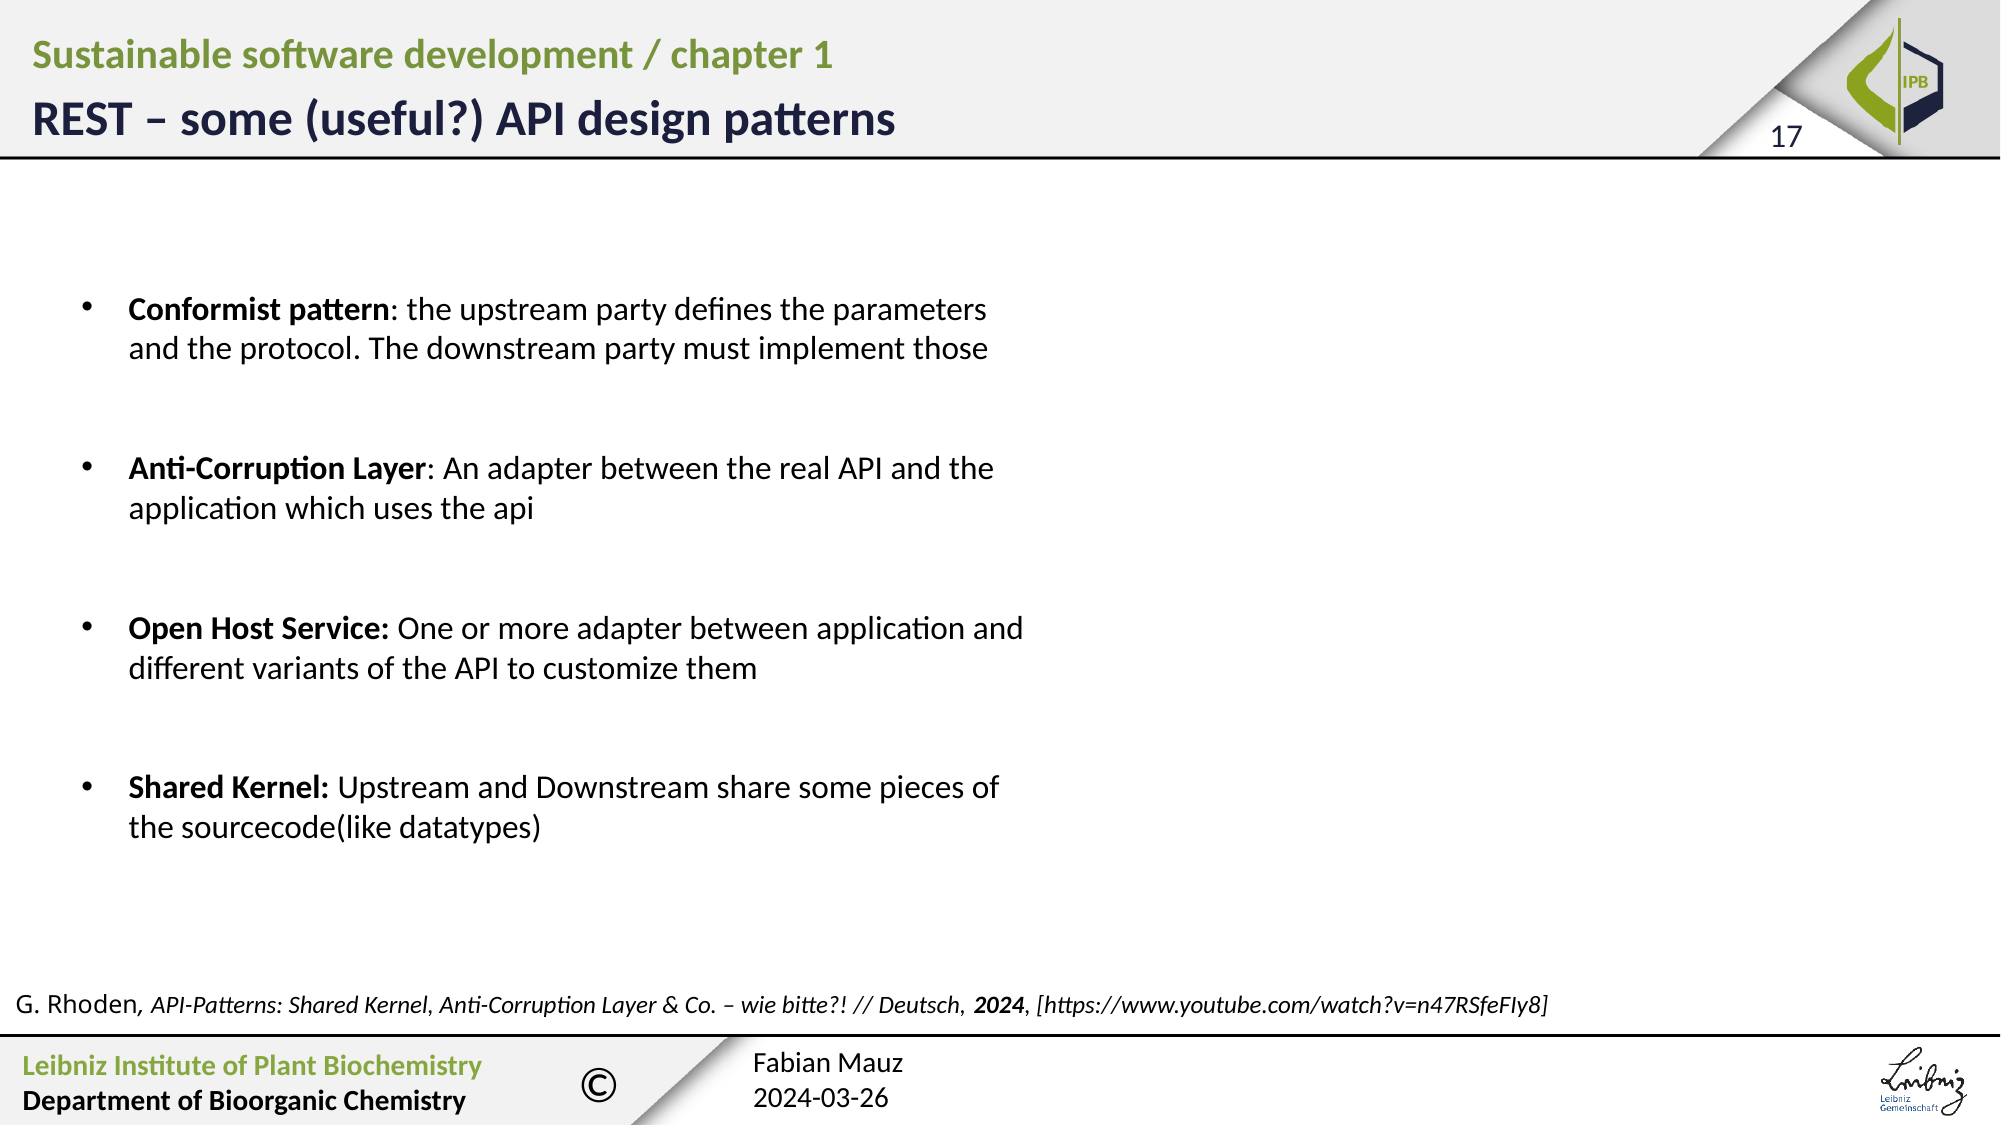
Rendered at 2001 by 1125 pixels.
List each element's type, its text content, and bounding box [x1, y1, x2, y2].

picture [258, 1059, 264, 1066]
text_box Conformist pattern: the upstream party defines the parameters and the protocol. The downstream party must implement those Anti-Corruption Layer: An adapter between the real API and the application which uses the api Open Host Service: One or more adapter between application and different variants of the API to customize them Shared Kernel: Upstream and Downstream share some pieces of the sourcecode(like datatypes) [66, 279, 1044, 898]
picture [844, 1056, 855, 1066]
picture [61, 1064, 67, 1072]
picture [0, 0, 2001, 1125]
text_box G. Rhoden, API-Patterns: Shared Kernel, Anti-Corruption Layer & Co. – wie bitte?! // Deutsch, 2024, [https://www.youtube.com/watch?v=n47RSfeFIy8] [0, 981, 2000, 1056]
list Sustainable software development / chapter 1 [17, 19, 1223, 79]
list REST – some (useful?) API design patterns [17, 79, 1223, 149]
